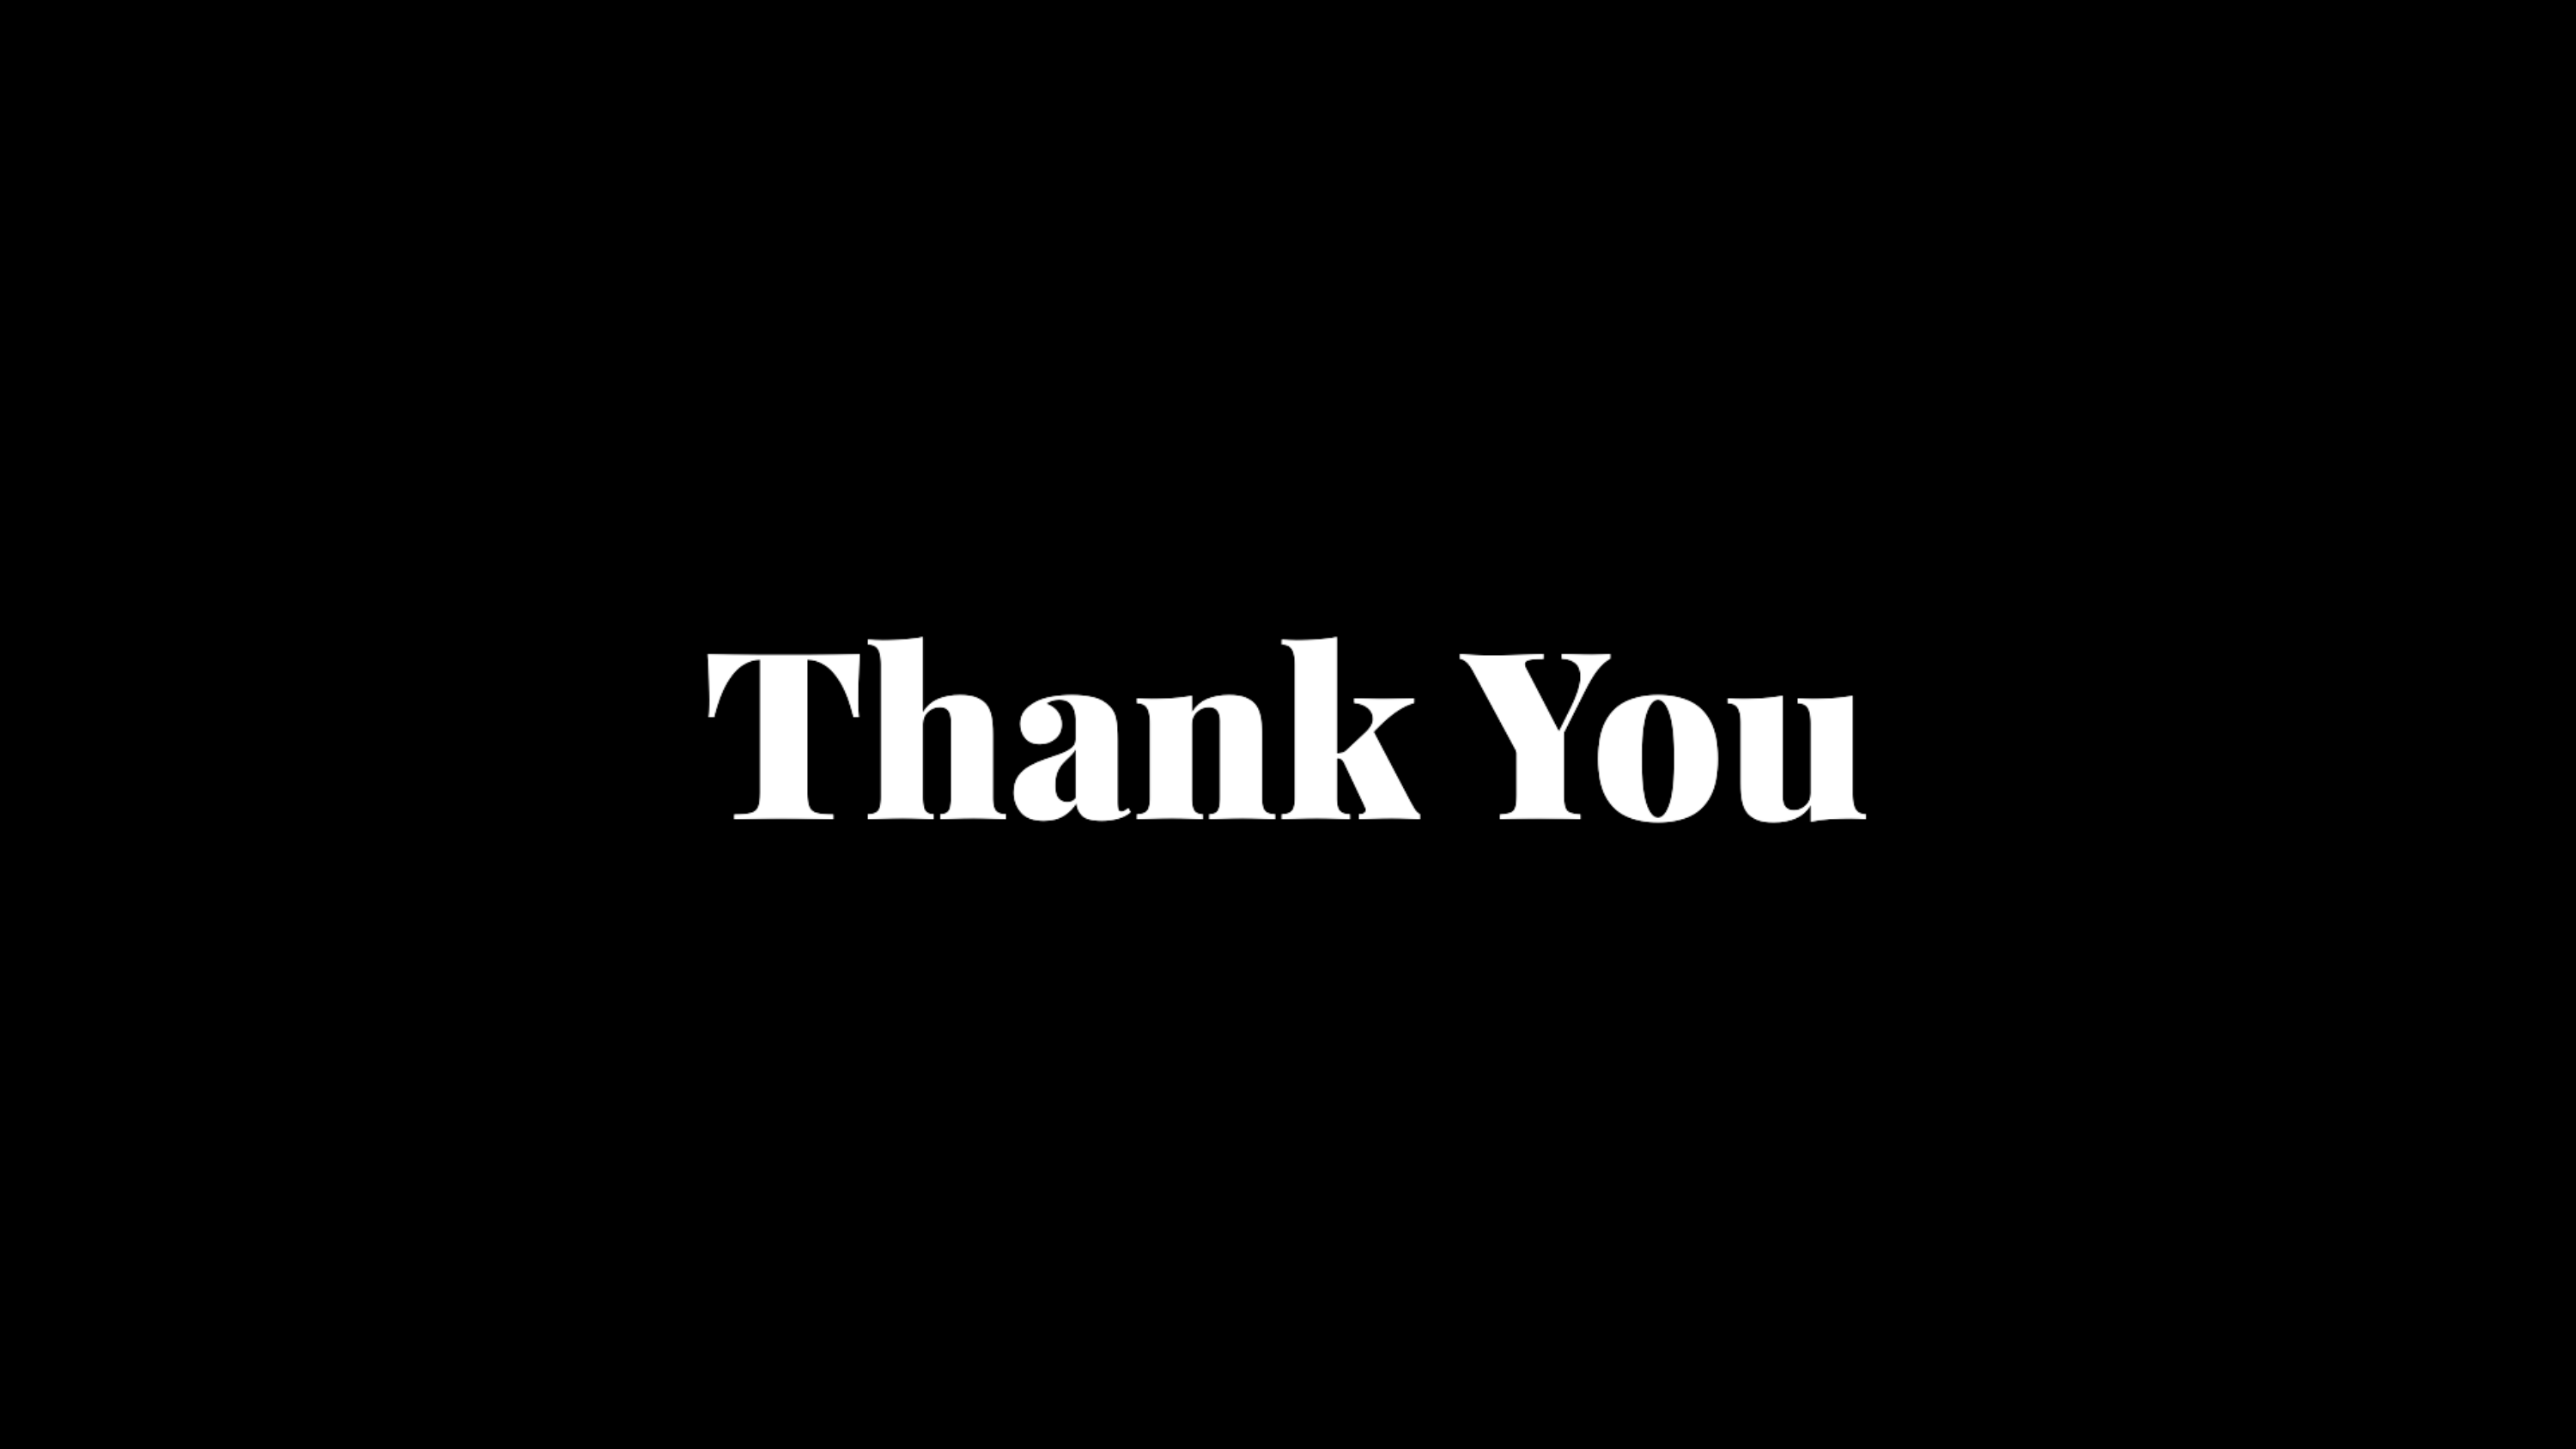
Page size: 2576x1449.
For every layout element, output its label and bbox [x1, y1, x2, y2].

text_box [0, 0, 2576, 1449]
